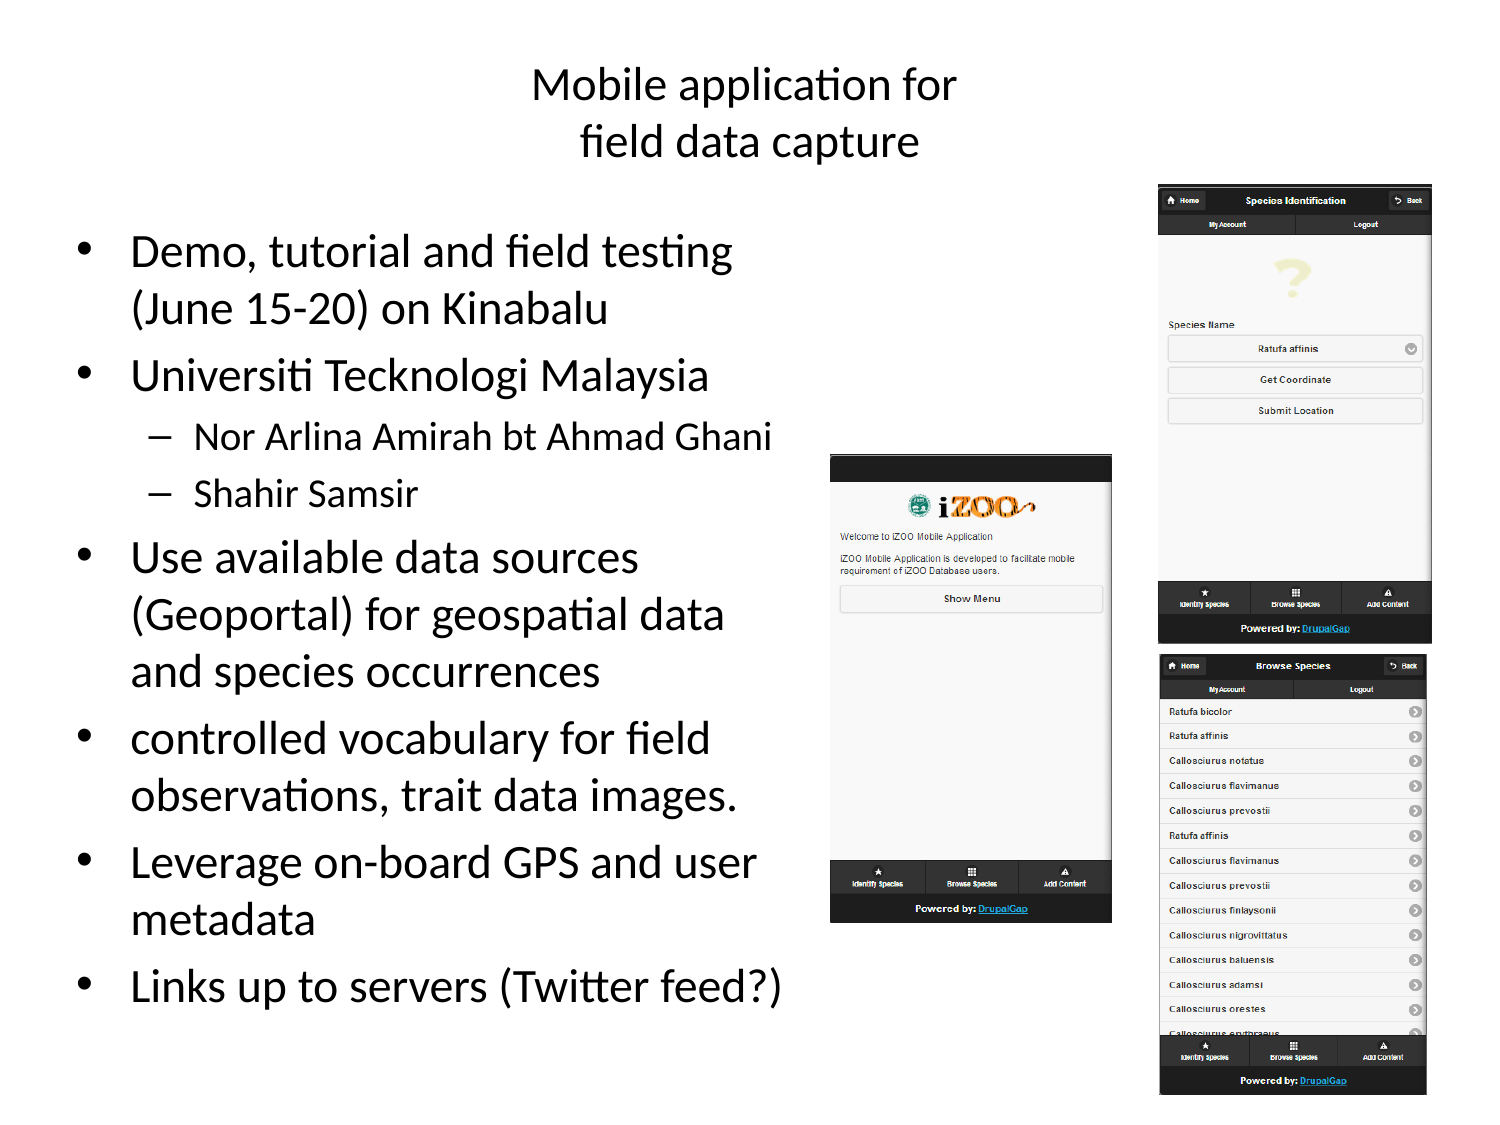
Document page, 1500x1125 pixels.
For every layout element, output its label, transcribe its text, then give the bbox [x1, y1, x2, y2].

picture [1158, 184, 1433, 644]
list Demo, tutorial and field testing (June 15-20) on Kinabalu Universiti Tecknologi Malaysia Nor Arlina Amirah bt Ahmad Ghani Shahir Samsir Use available data sources (Geoportal) for geospatial data and species occurrences controlled vocabulary for field observations, trait data images. Leverage on-board GPS and user metadata Links up to servers (Twitter feed?) [61, 212, 817, 1075]
picture [1159, 654, 1427, 1096]
title Mobile application for field data capture [75, 45, 1425, 233]
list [762, 454, 1161, 924]
